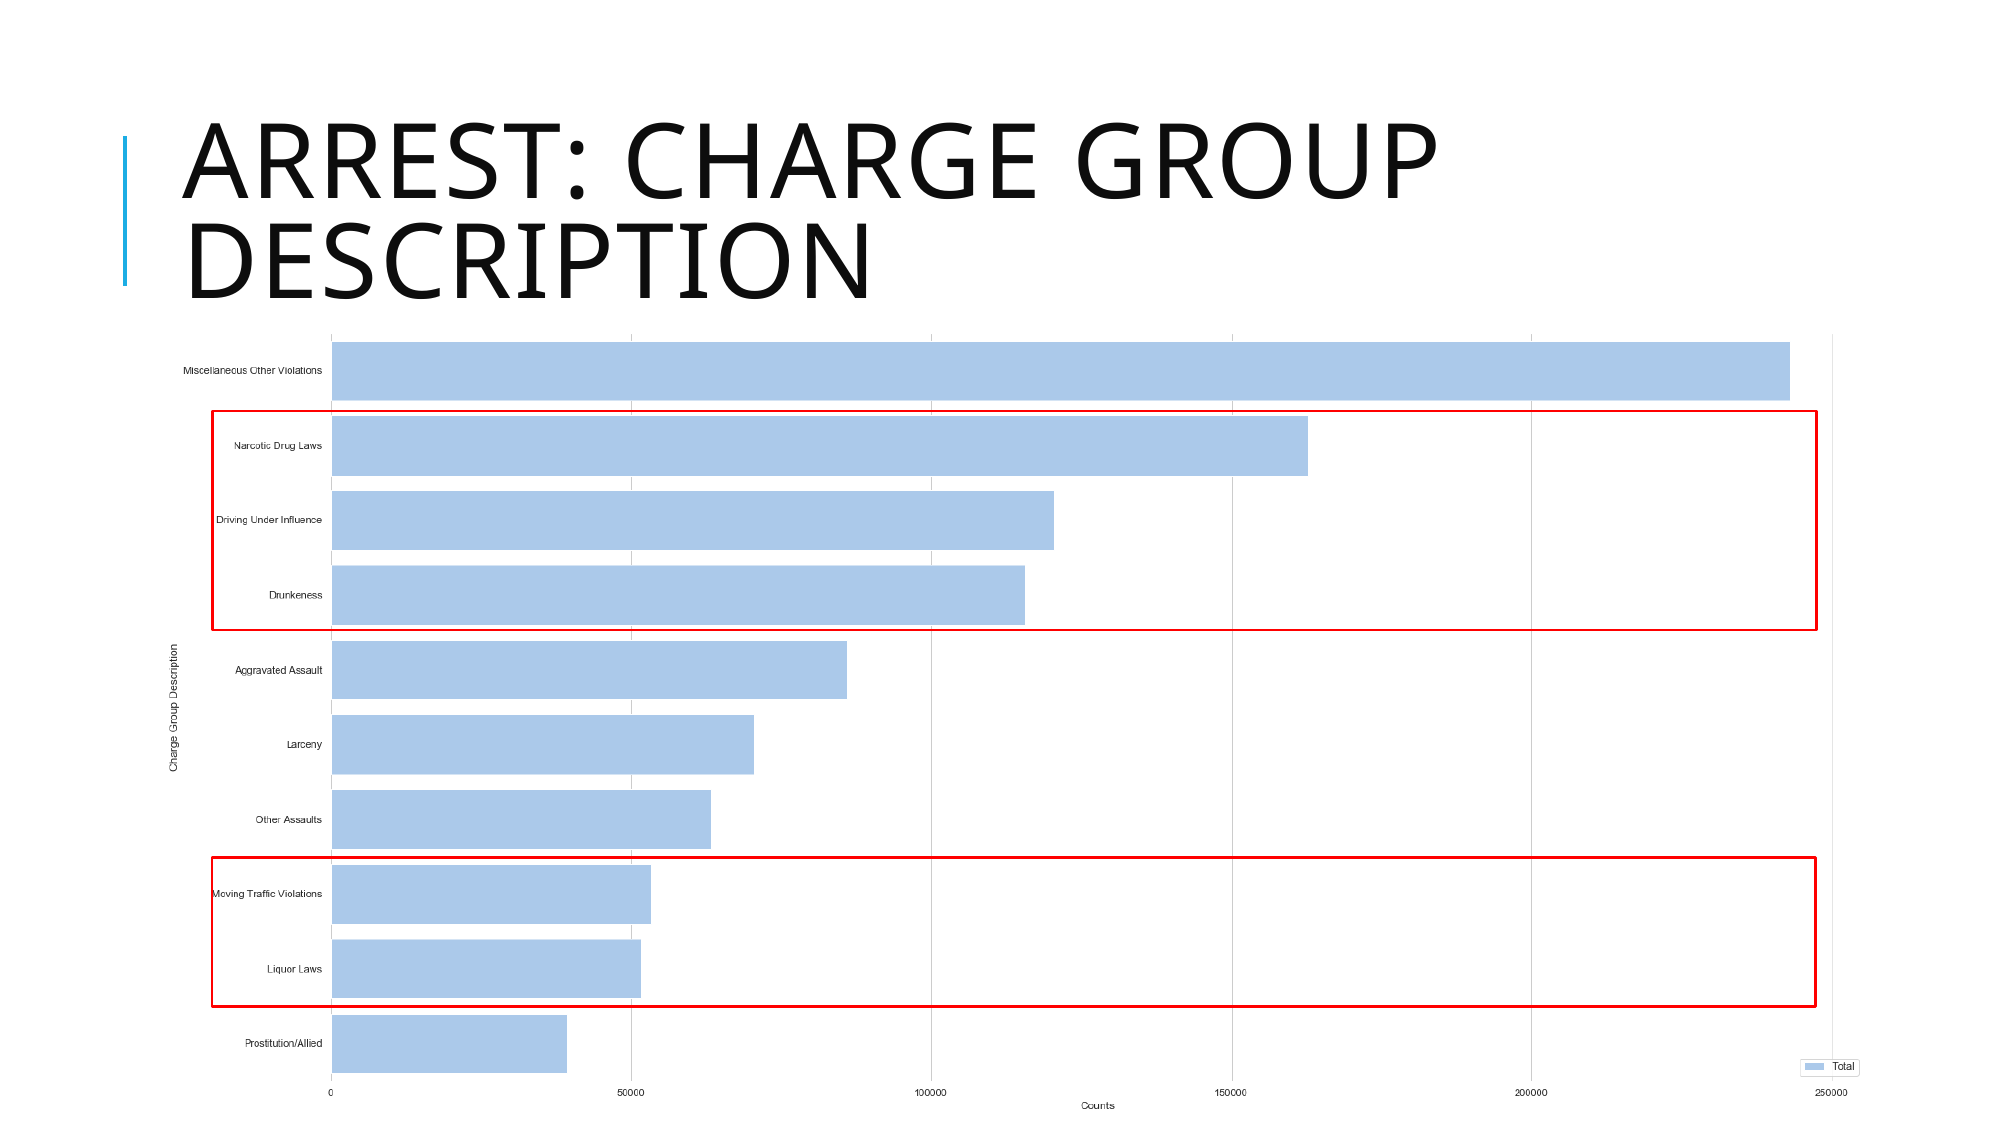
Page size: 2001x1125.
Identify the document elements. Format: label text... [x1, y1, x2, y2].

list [83, 302, 2000, 1125]
title Arrest: Charge Group Description [168, 96, 1763, 295]
